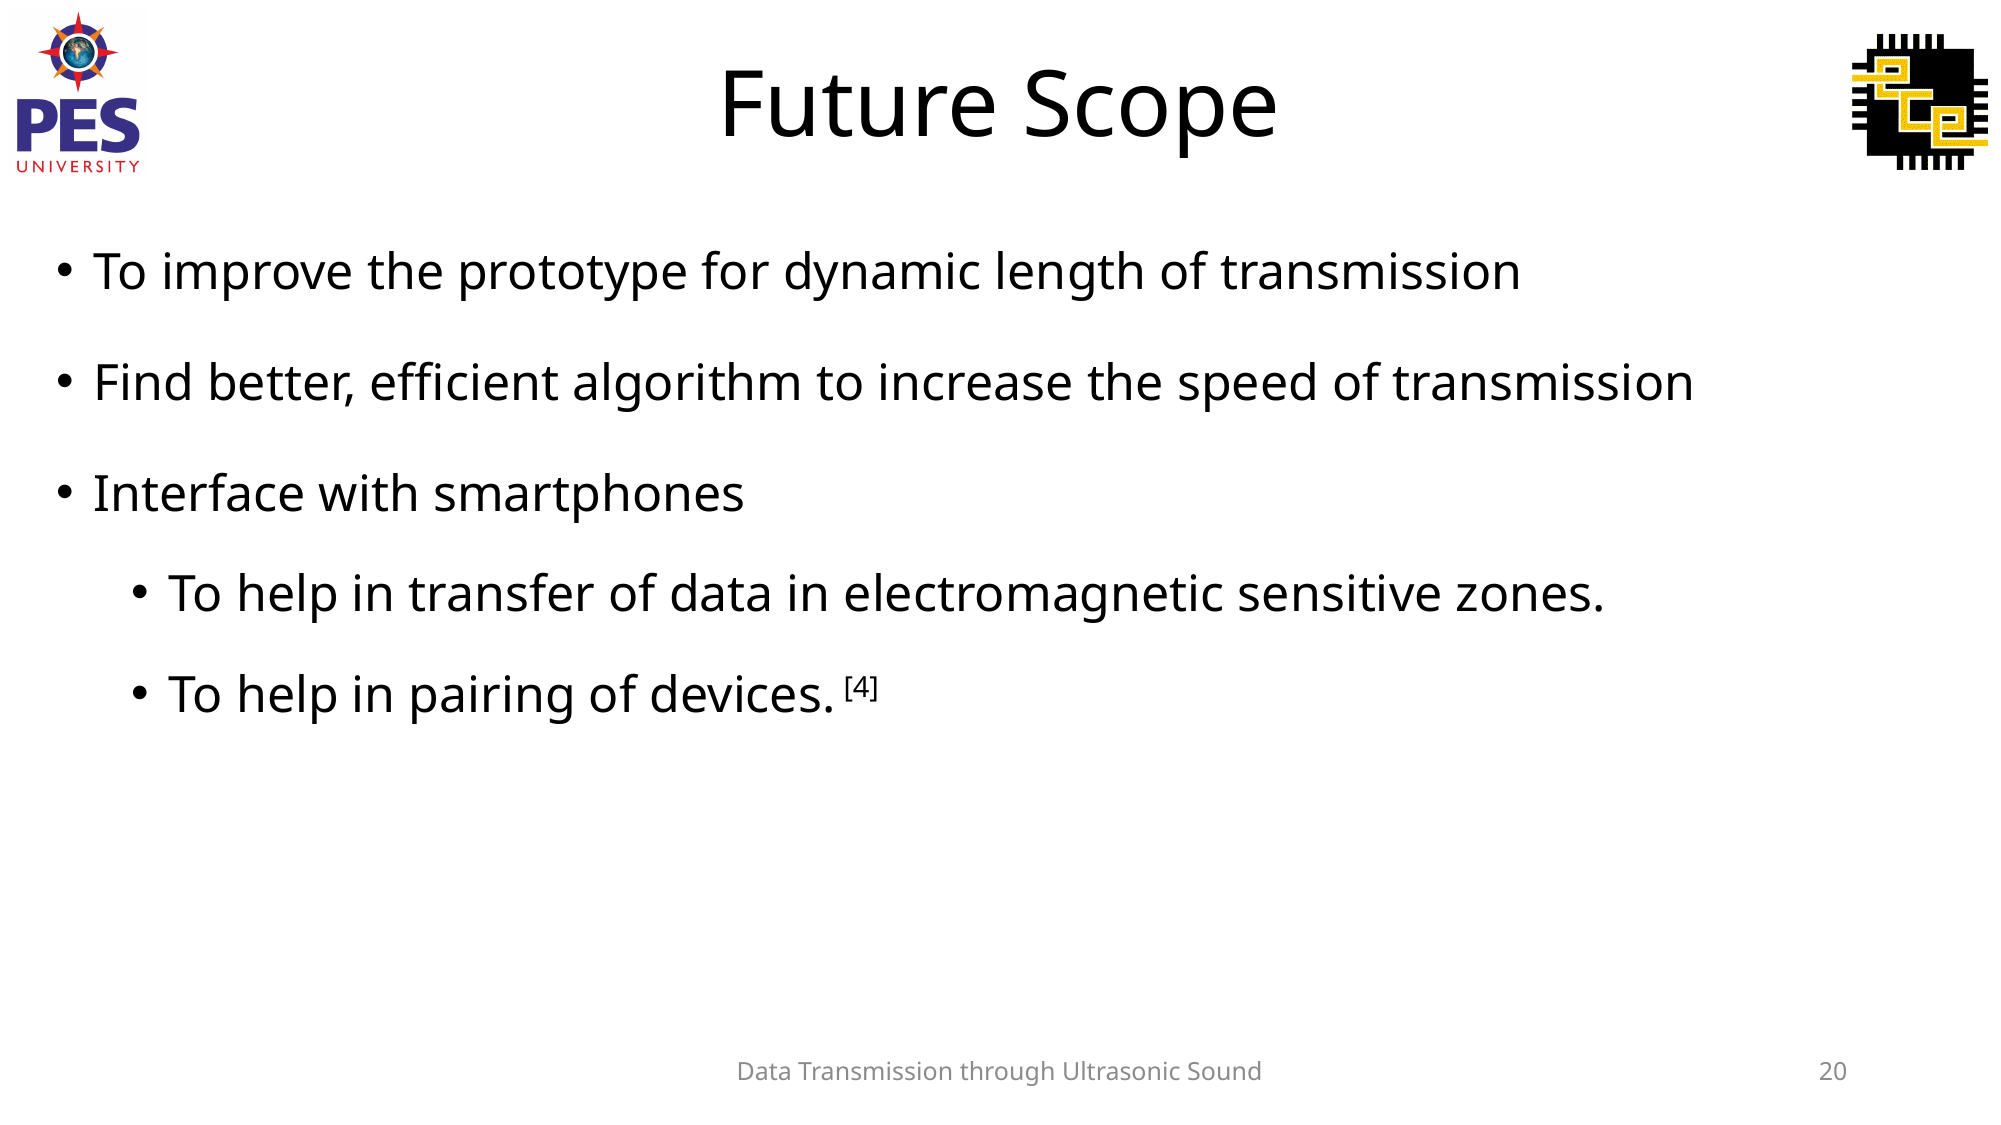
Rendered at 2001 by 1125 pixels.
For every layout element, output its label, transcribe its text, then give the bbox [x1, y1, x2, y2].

slide_number 20 [1412, 1042, 1863, 1103]
picture [1852, 34, 1988, 170]
list To improve the prototype for dynamic length of transmission Find better, efficient algorithm to increase the speed of transmission Interface with smartphones To help in transfer of data in electromagnetic sensitive zones. To help in pairing of devices. [4] [41, 202, 1961, 990]
picture [10, 7, 147, 177]
footer Data Transmission through Ultrasonic Sound [662, 1042, 1338, 1103]
title Future Scope [146, 36, 1853, 178]
